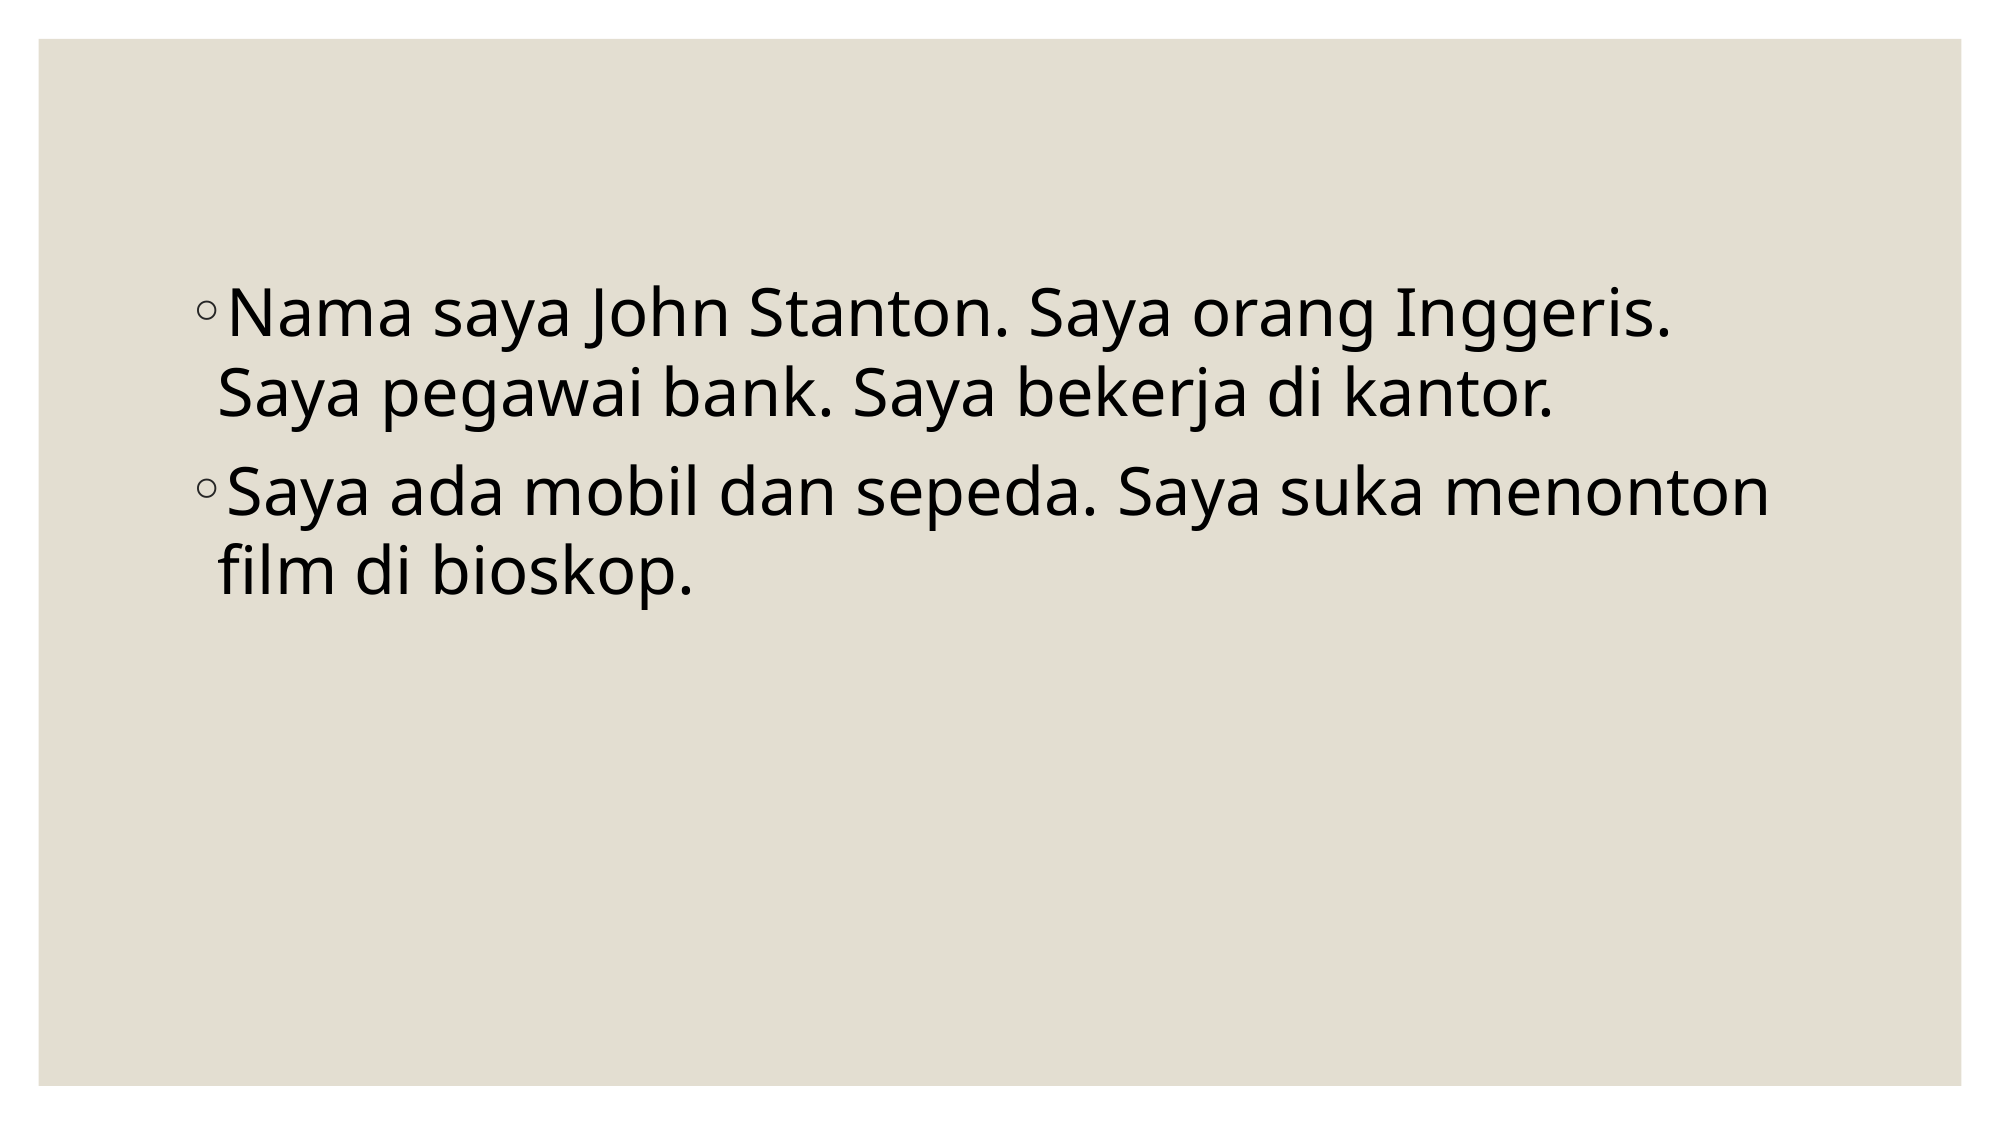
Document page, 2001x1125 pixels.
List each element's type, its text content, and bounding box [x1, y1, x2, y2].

list Nama saya John Stanton. Saya orang Inggeris. Saya pegawai bank. Saya bekerja di kantor. Saya ada mobil dan sepeda. Saya suka menonton film di bioskop. [172, 262, 1823, 898]
